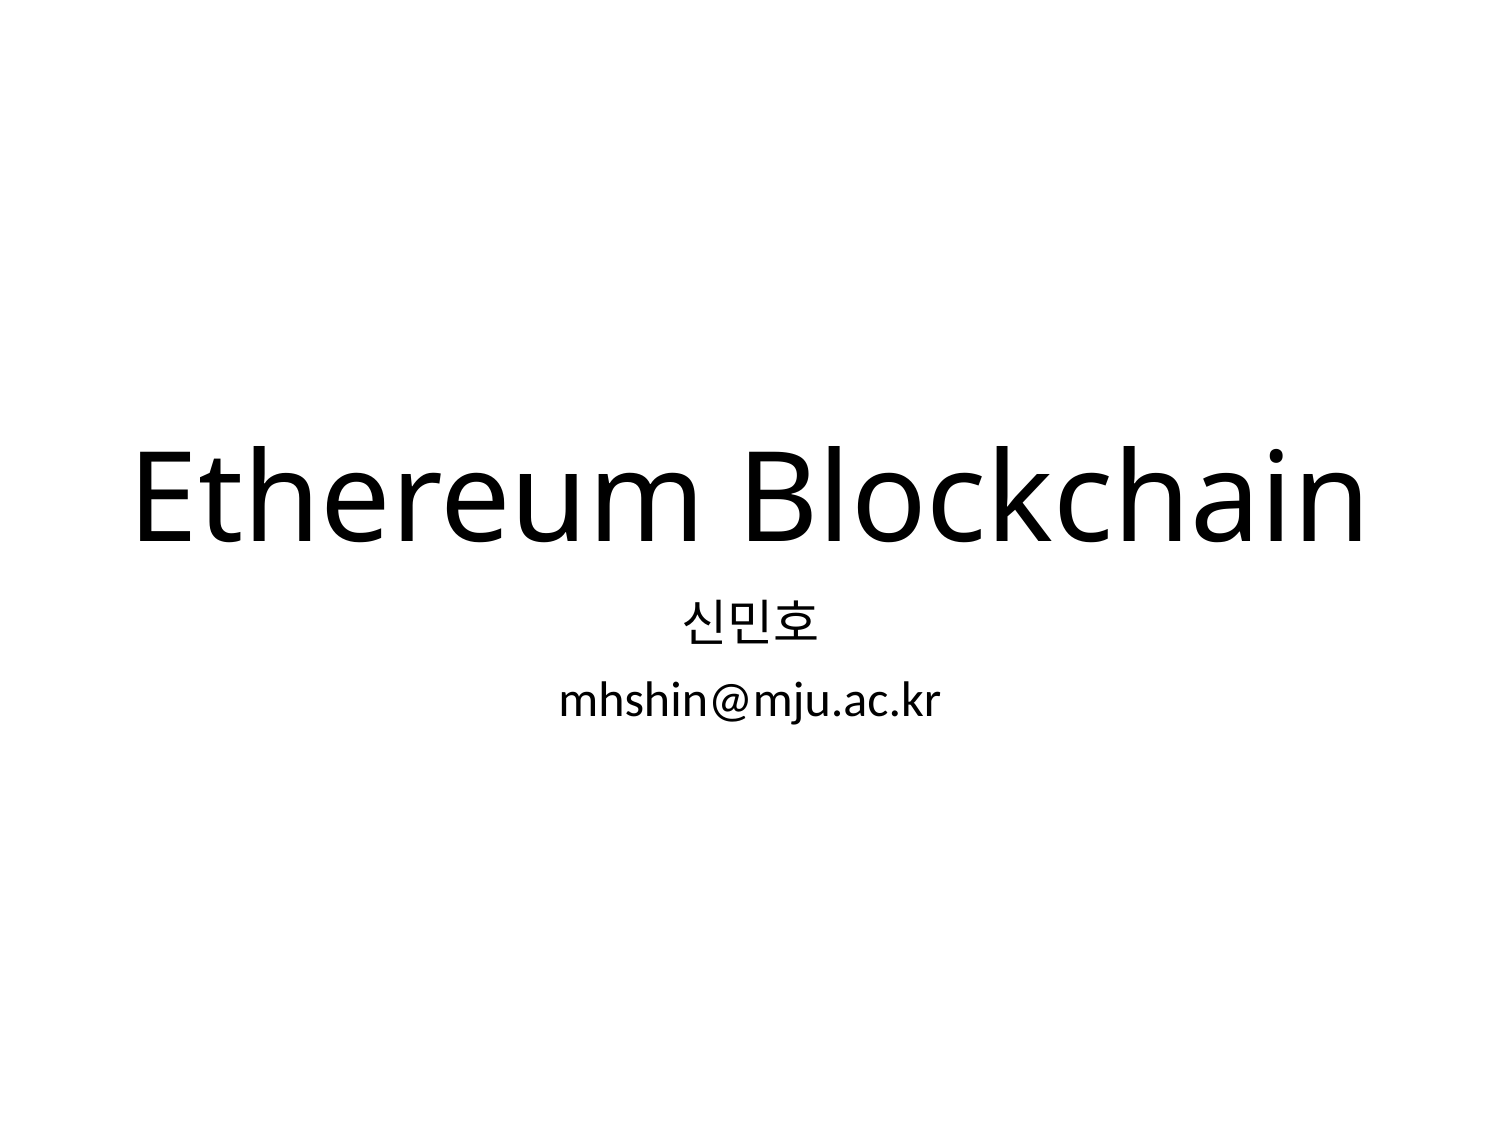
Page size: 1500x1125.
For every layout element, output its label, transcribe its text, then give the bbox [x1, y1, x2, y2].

subtitle 신민호 mhshin@mju.ac.kr [187, 590, 1313, 863]
title Ethereum Blockchain [112, 184, 1388, 576]
